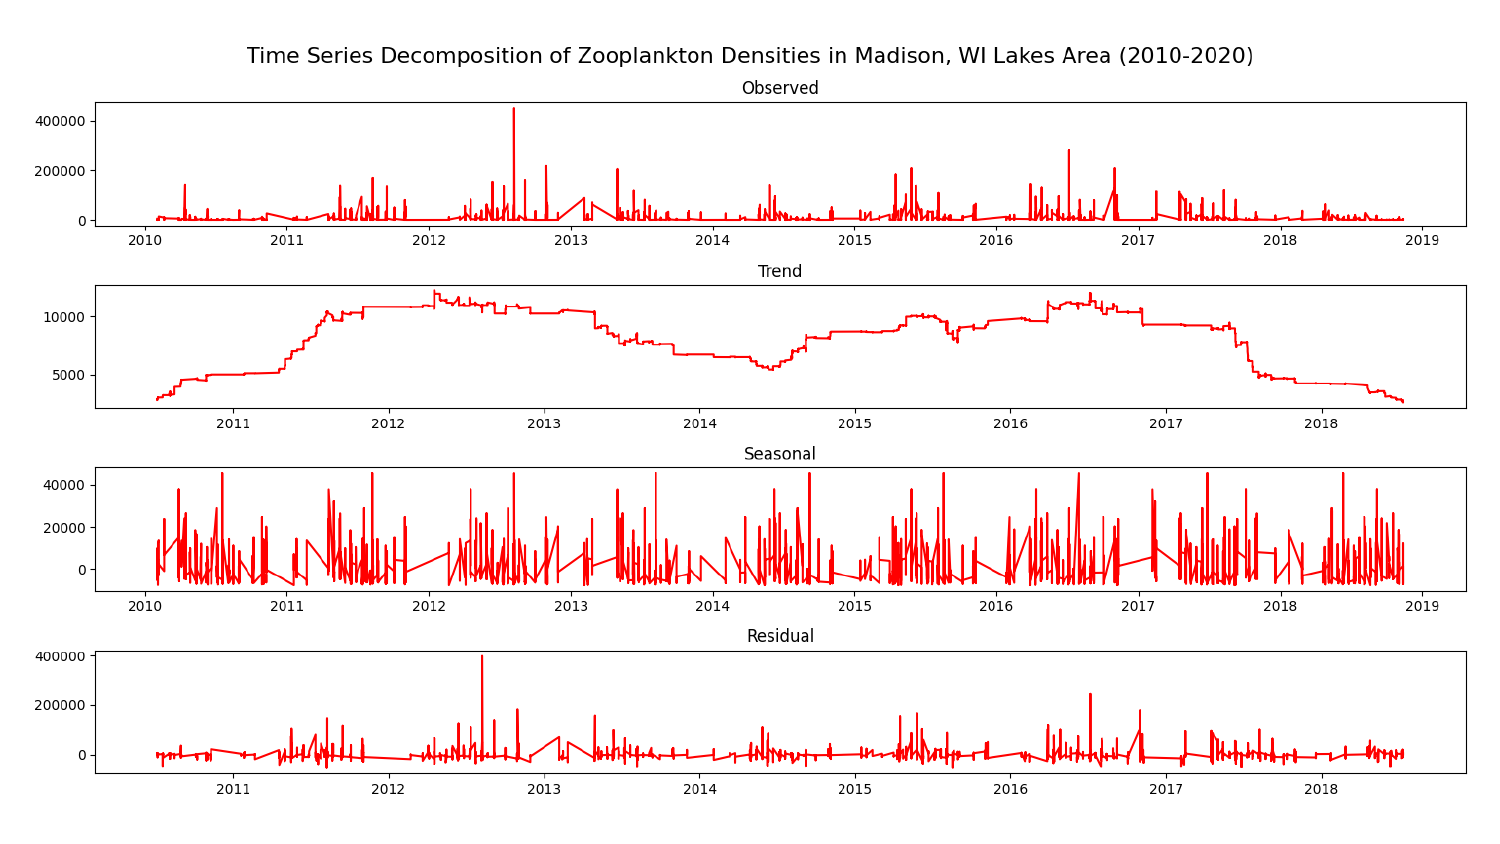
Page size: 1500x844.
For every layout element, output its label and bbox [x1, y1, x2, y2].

picture [24, 37, 1476, 806]
